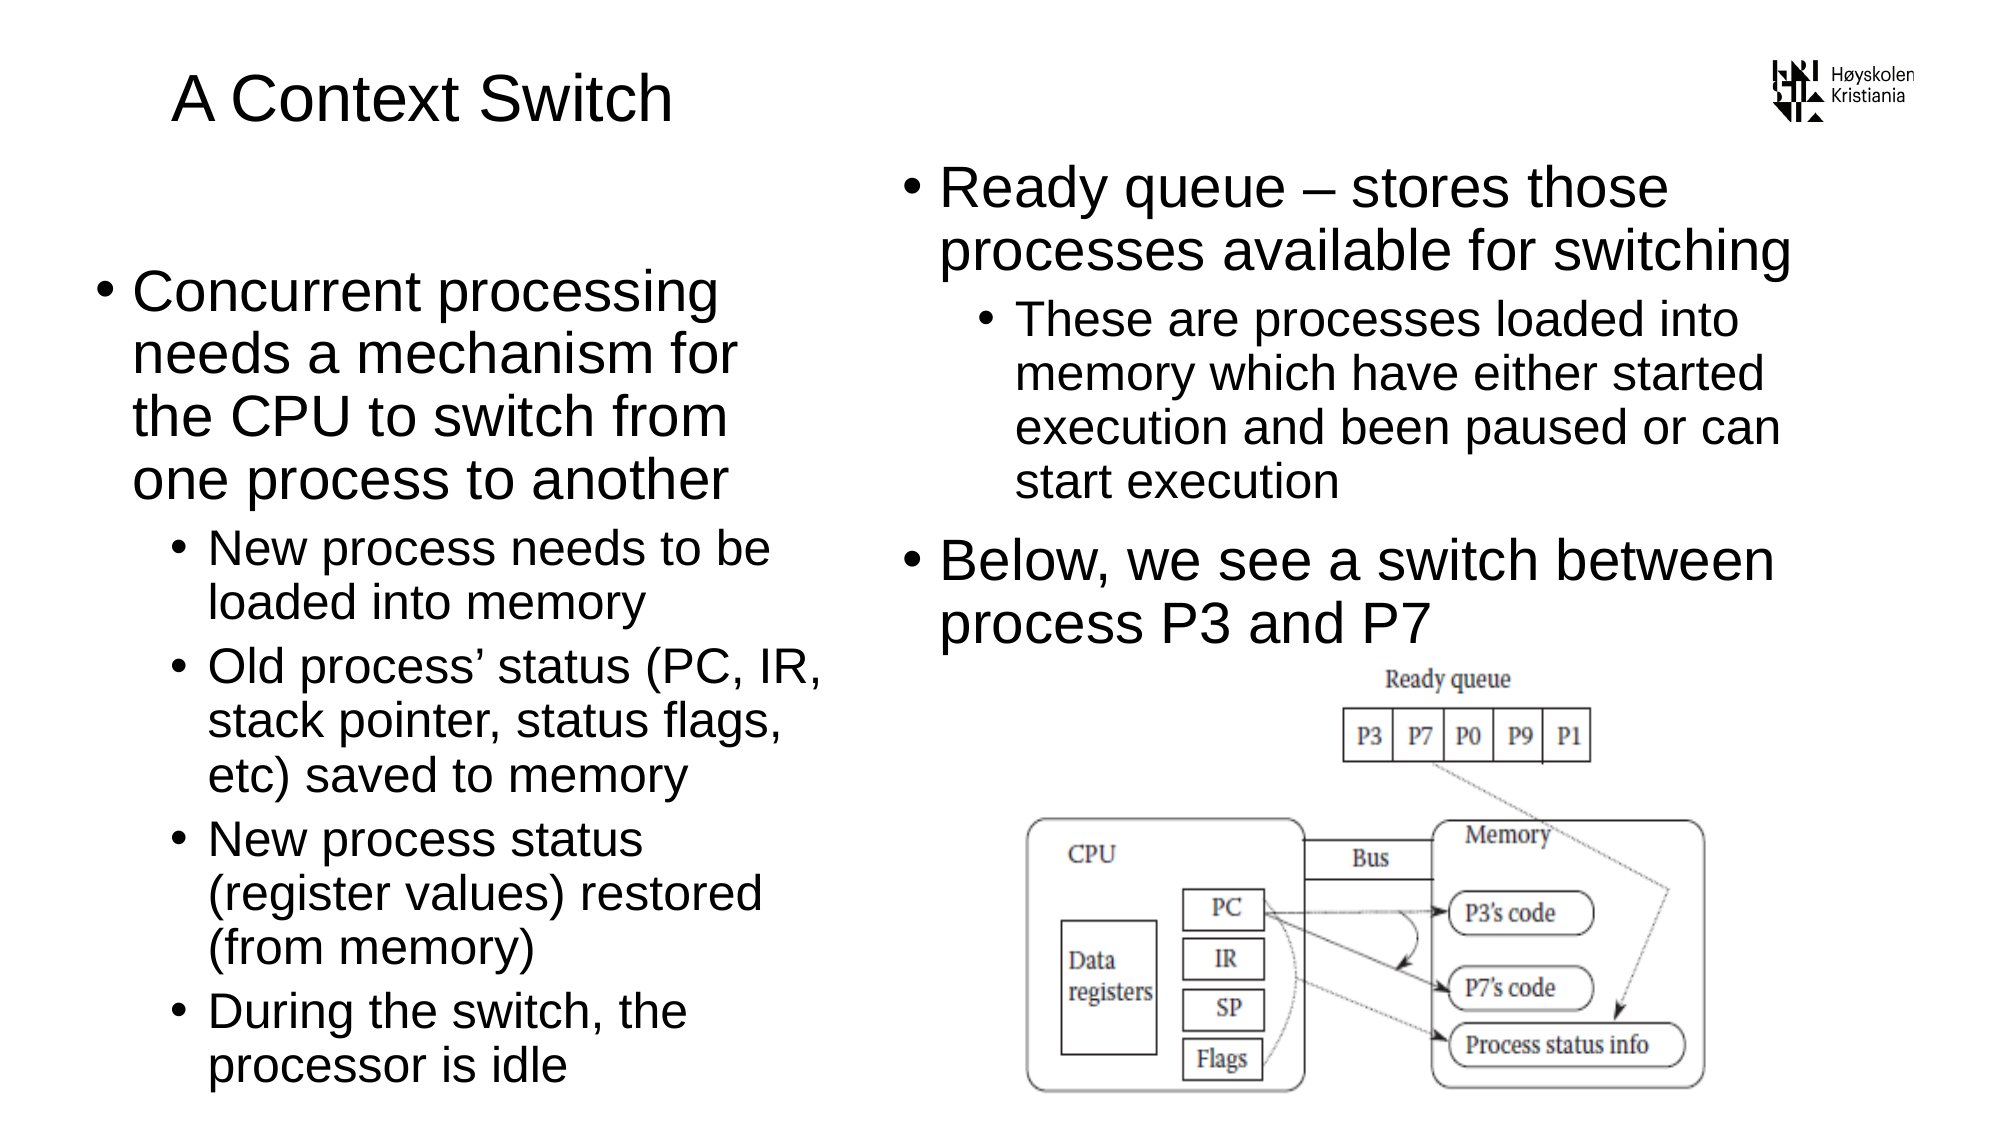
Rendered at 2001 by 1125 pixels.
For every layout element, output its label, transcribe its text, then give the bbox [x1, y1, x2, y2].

picture [949, 637, 1751, 1115]
list Concurrent processing needs a mechanism for the CPU to switch from one process to another New process needs to be loaded into memory Old process’ status (PC, IR, stack pointer, status flags, etc) saved to memory New process status (register values) restored (from memory) During the switch, the processor is idle [80, 253, 850, 1115]
list Ready queue – stores those processes available for switching These are processes loaded into memory which have either started execution and been paused or can start execution Below, we see a switch between process P3 and P7 [887, 149, 1825, 675]
title A Context Switch [156, 56, 1094, 244]
